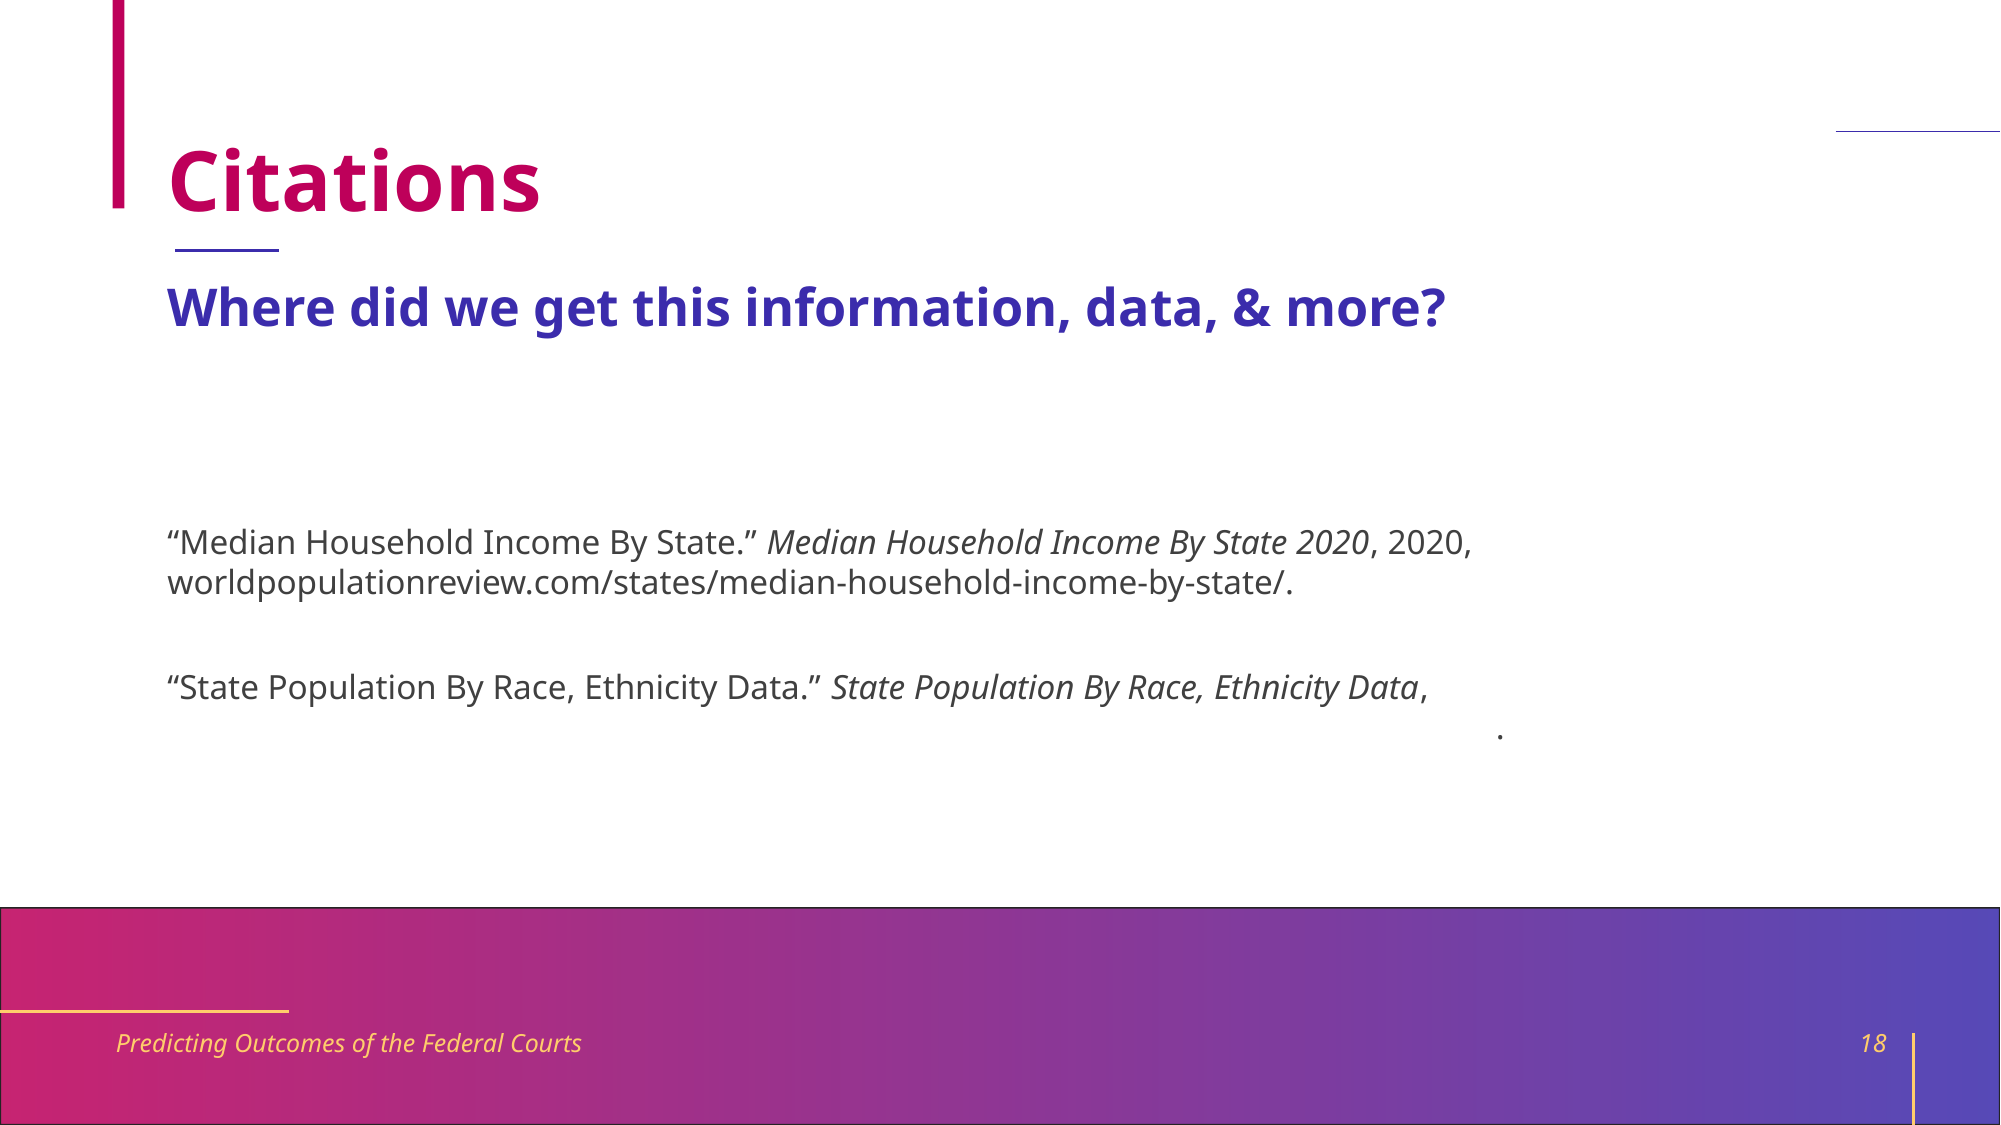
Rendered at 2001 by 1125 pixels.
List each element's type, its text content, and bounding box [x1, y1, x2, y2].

footer Predicting Outcomes of the Federal Courts [100, 1015, 636, 1075]
title Citations [152, 75, 1789, 273]
list “Median Household Income By State.” Median Household Income By State 2020, 2020, worldpopulationreview.com/states/median-household-income-by-state/. “State Population By Race, Ethnicity Data.” State Population By Race, Ethnicity Data, www.governing.com/gov-data/census/state-minority-population-data-estimates.html. [152, 514, 1878, 913]
slide_number 18 [1451, 1015, 1902, 1075]
subtitle Where did we get this information, data, & more? [152, 273, 1789, 388]
